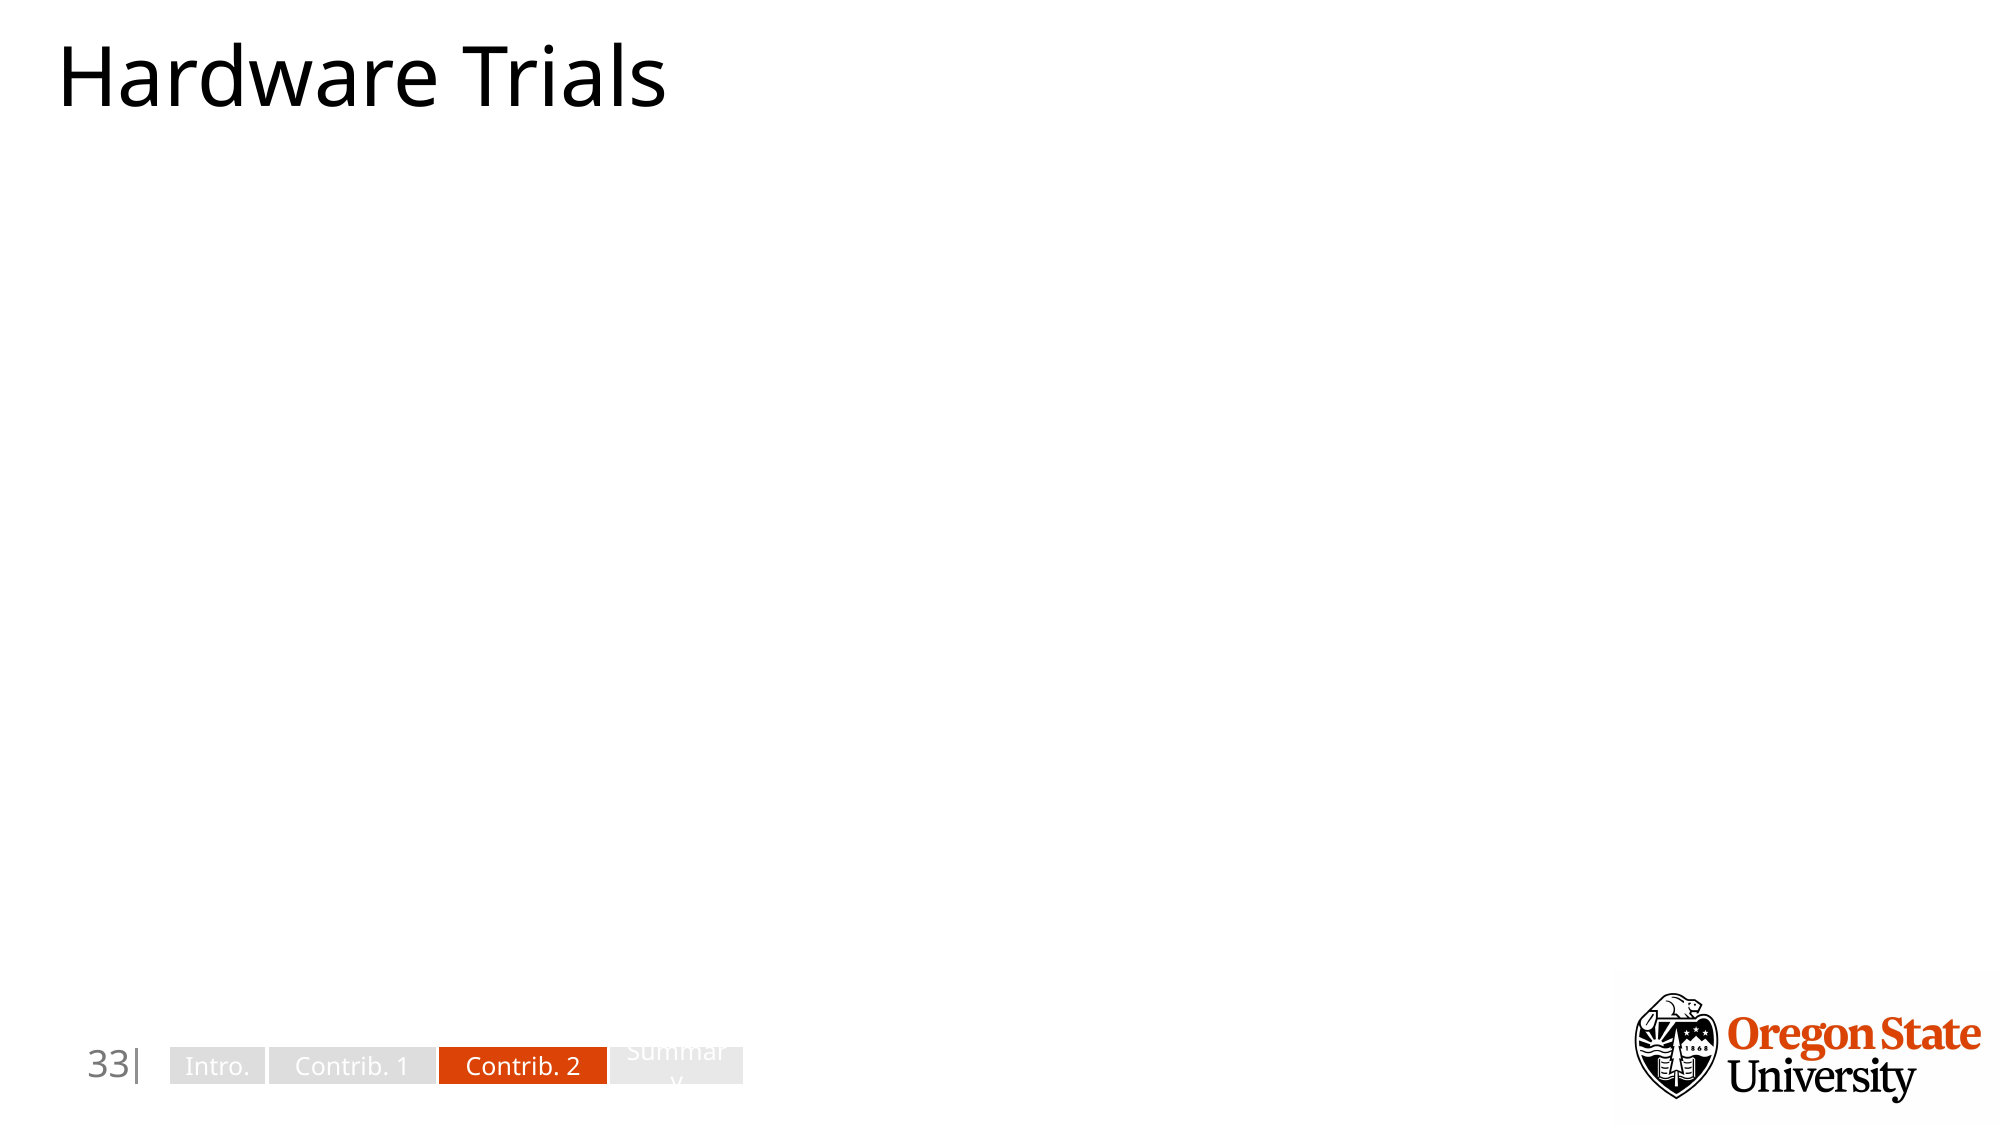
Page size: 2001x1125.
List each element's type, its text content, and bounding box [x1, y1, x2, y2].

title Hardware Trials [40, 26, 1941, 133]
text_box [135, 1044, 746, 1086]
slide_number 32 [72, 1035, 523, 1096]
picture [1614, 970, 2000, 1125]
